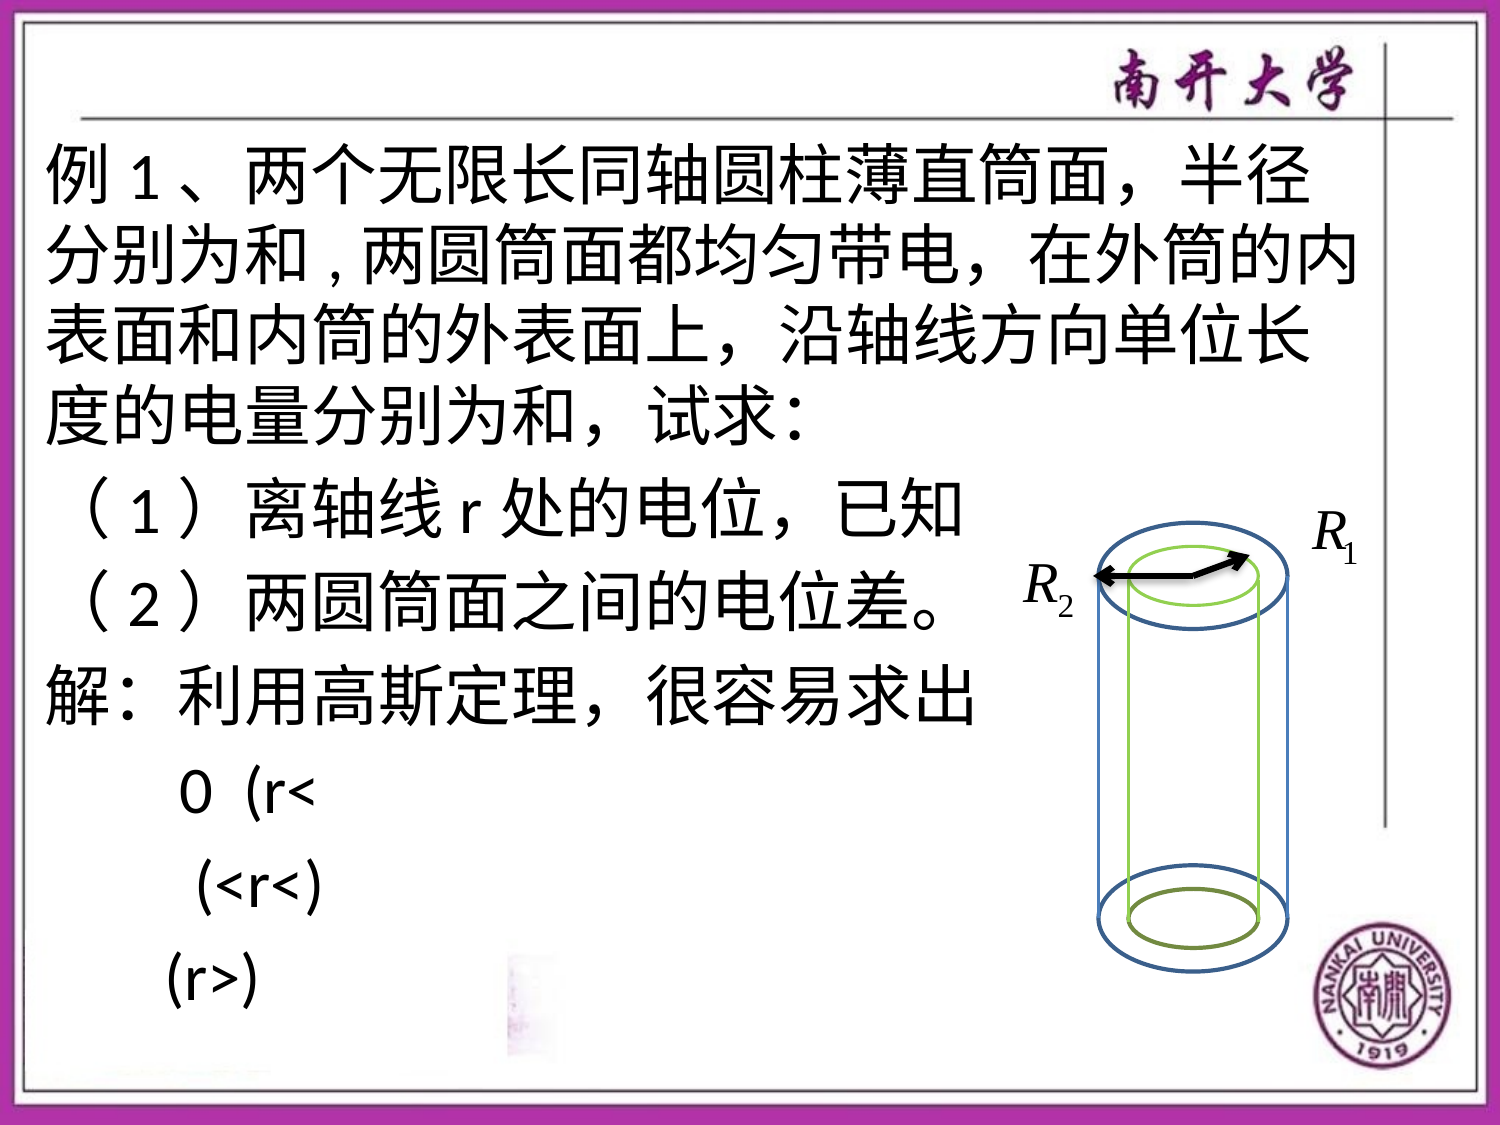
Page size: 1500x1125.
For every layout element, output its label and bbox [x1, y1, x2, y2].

text_box [1192, 554, 1250, 577]
text_box [1096, 879, 1290, 974]
text_box [1102, 588, 1124, 615]
text_box [1133, 563, 1261, 608]
text_box [1096, 520, 1290, 614]
text_box [1133, 863, 1254, 903]
text_box [1013, 544, 1087, 632]
picture [0, 0, 1500, 1125]
text_box [1301, 491, 1365, 579]
text_box [1133, 591, 1254, 632]
text_box [1126, 544, 1233, 572]
text_box [1129, 886, 1258, 951]
